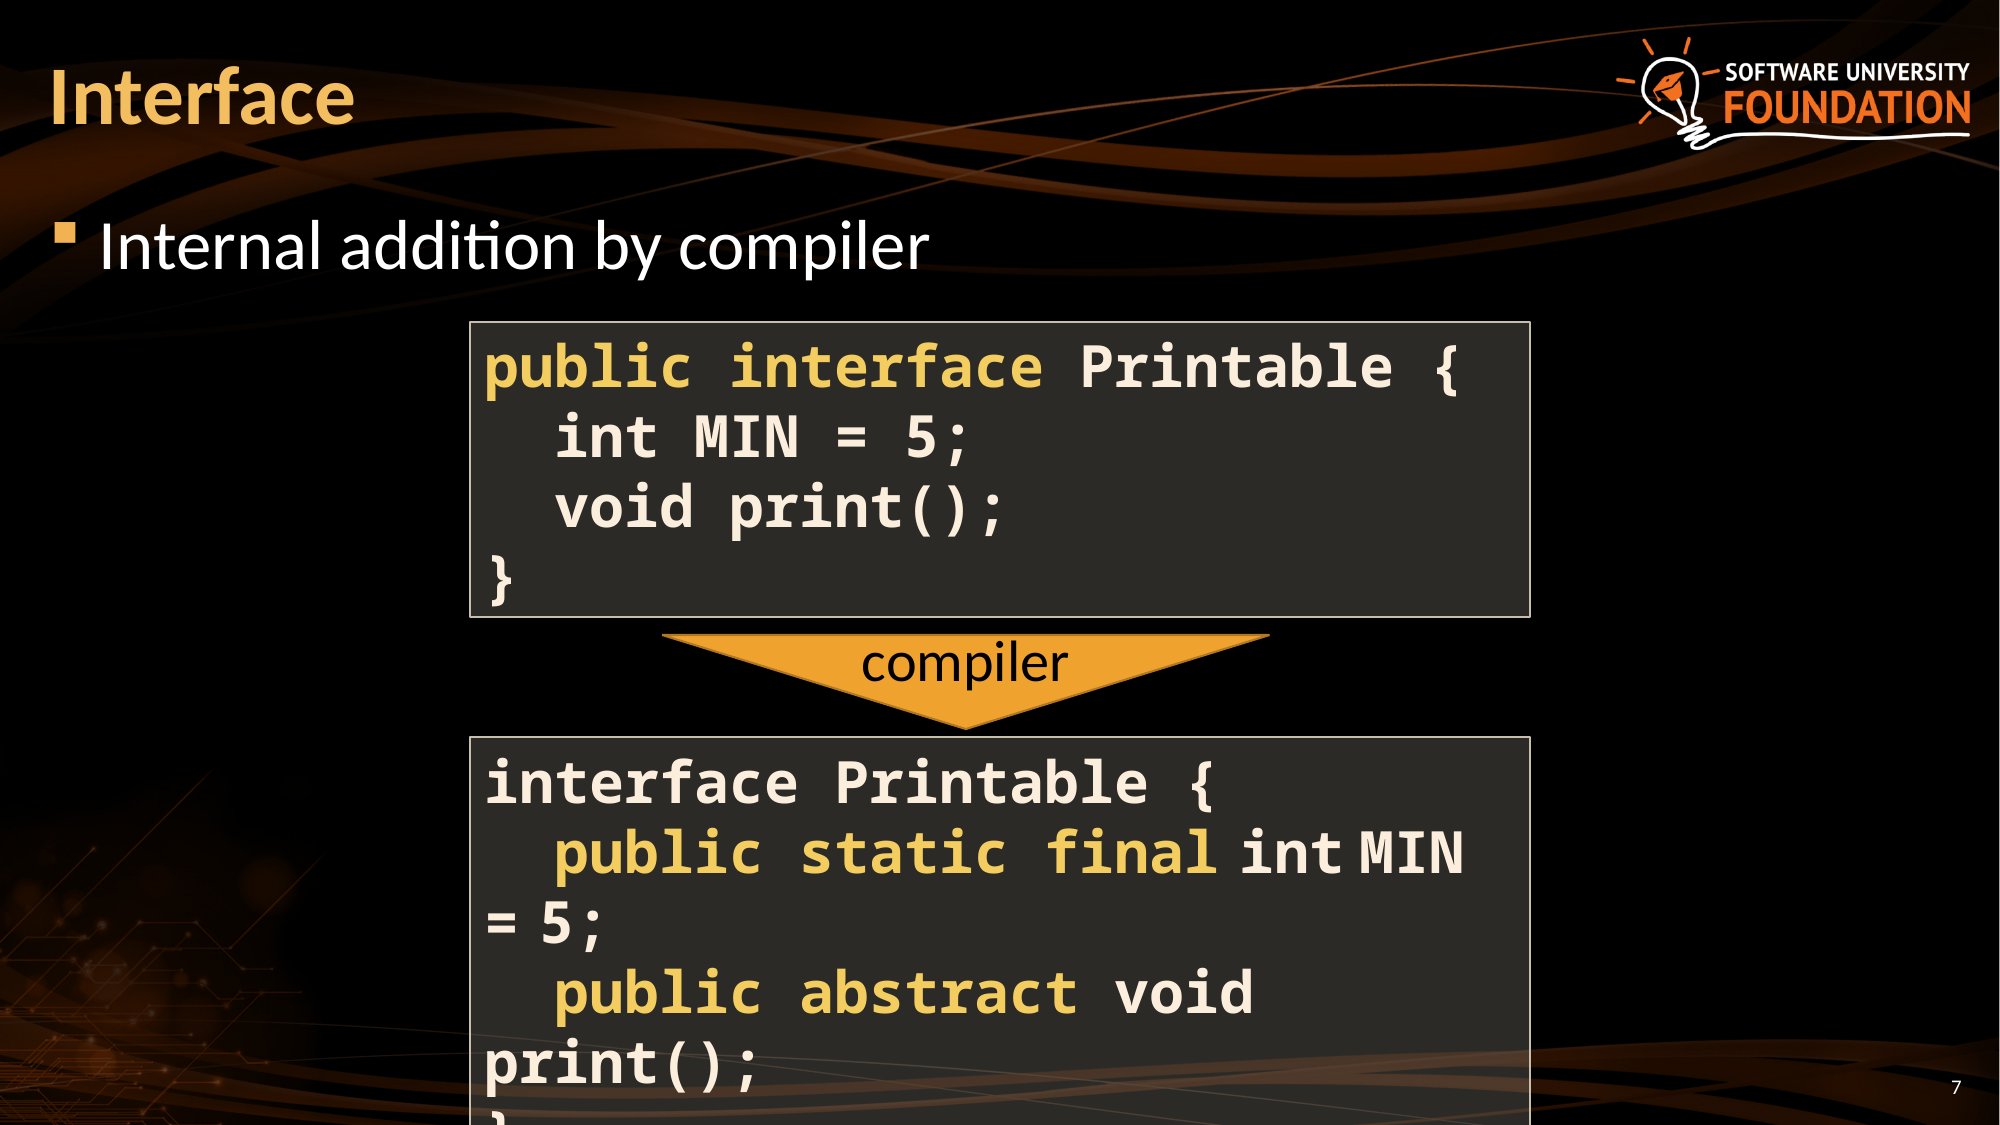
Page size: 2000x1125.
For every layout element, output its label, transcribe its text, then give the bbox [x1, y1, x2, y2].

title Interface [30, 6, 1602, 189]
text_box public interface Printable { int MIN = 5; void print(); } [469, 322, 1530, 617]
picture [0, 0, 2000, 1125]
text_box interface Printable { public static final int MIN = 5; public abstract void print(); } [469, 737, 1530, 1125]
list Internal addition by compiler [31, 188, 1968, 1103]
text_box compiler [661, 633, 1270, 731]
